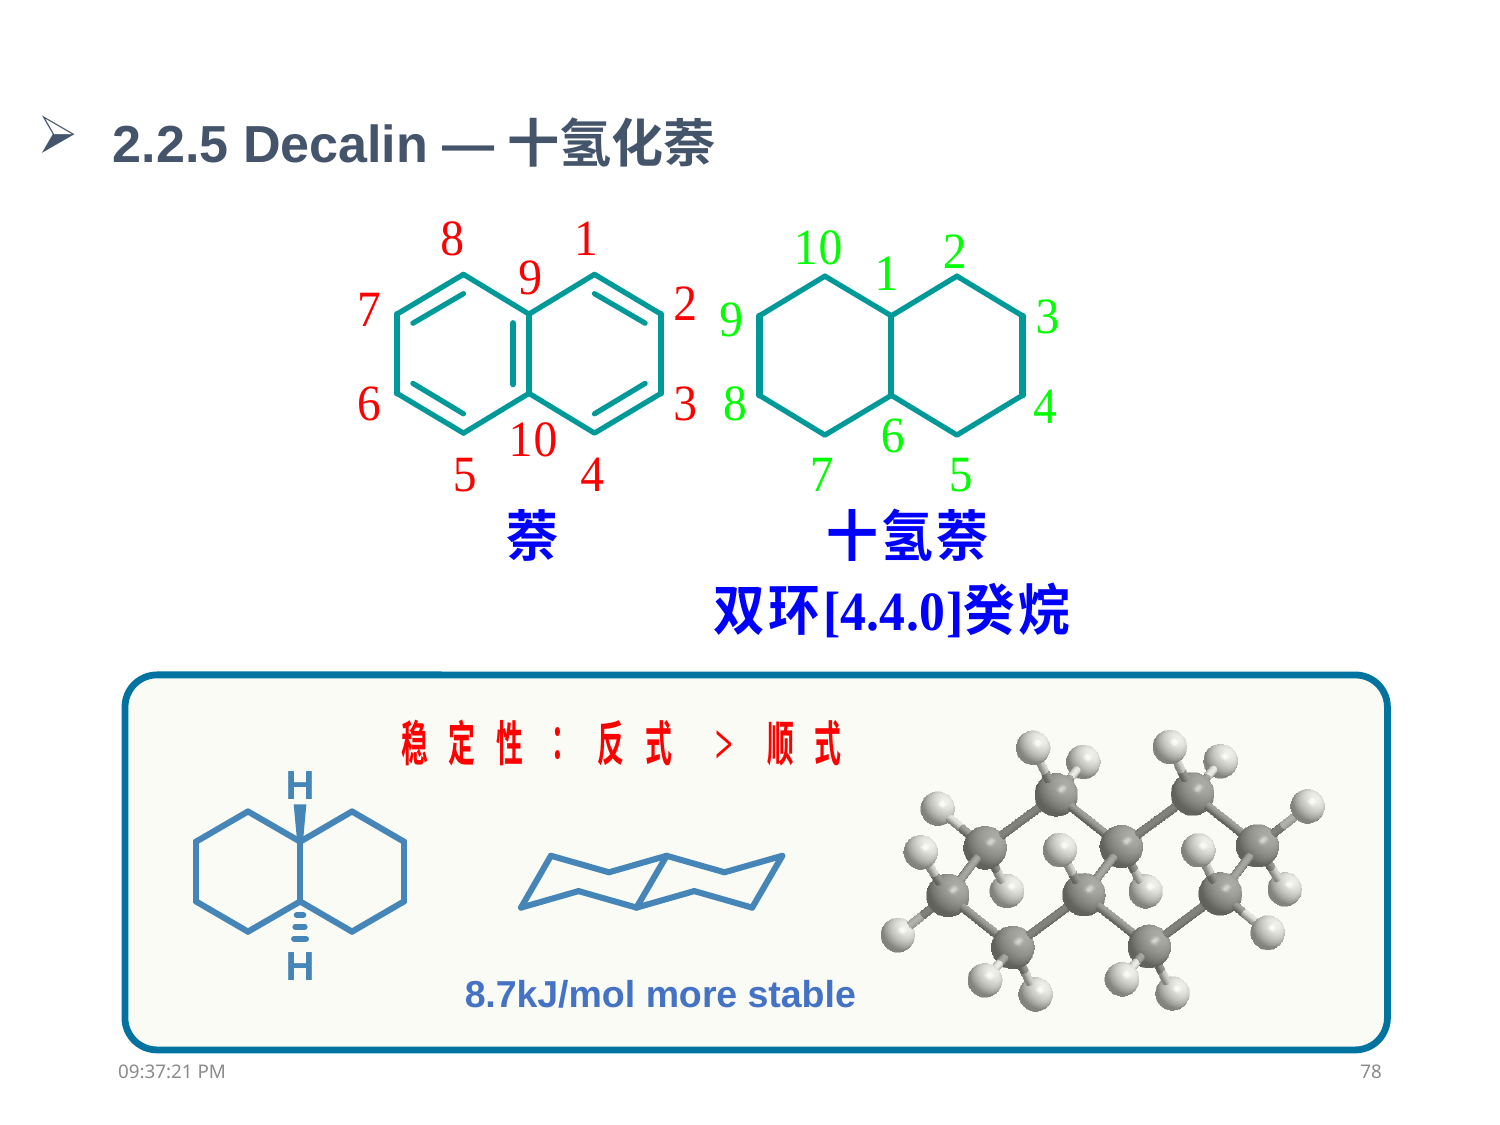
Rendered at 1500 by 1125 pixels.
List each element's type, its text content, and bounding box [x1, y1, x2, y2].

text_box 2.2.5 Decalin —十氢化萘 [23, 87, 731, 181]
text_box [124, 674, 1388, 1050]
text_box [349, 212, 1076, 648]
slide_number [103, 1042, 441, 1103]
slide_number 78 [1059, 1042, 1397, 1103]
